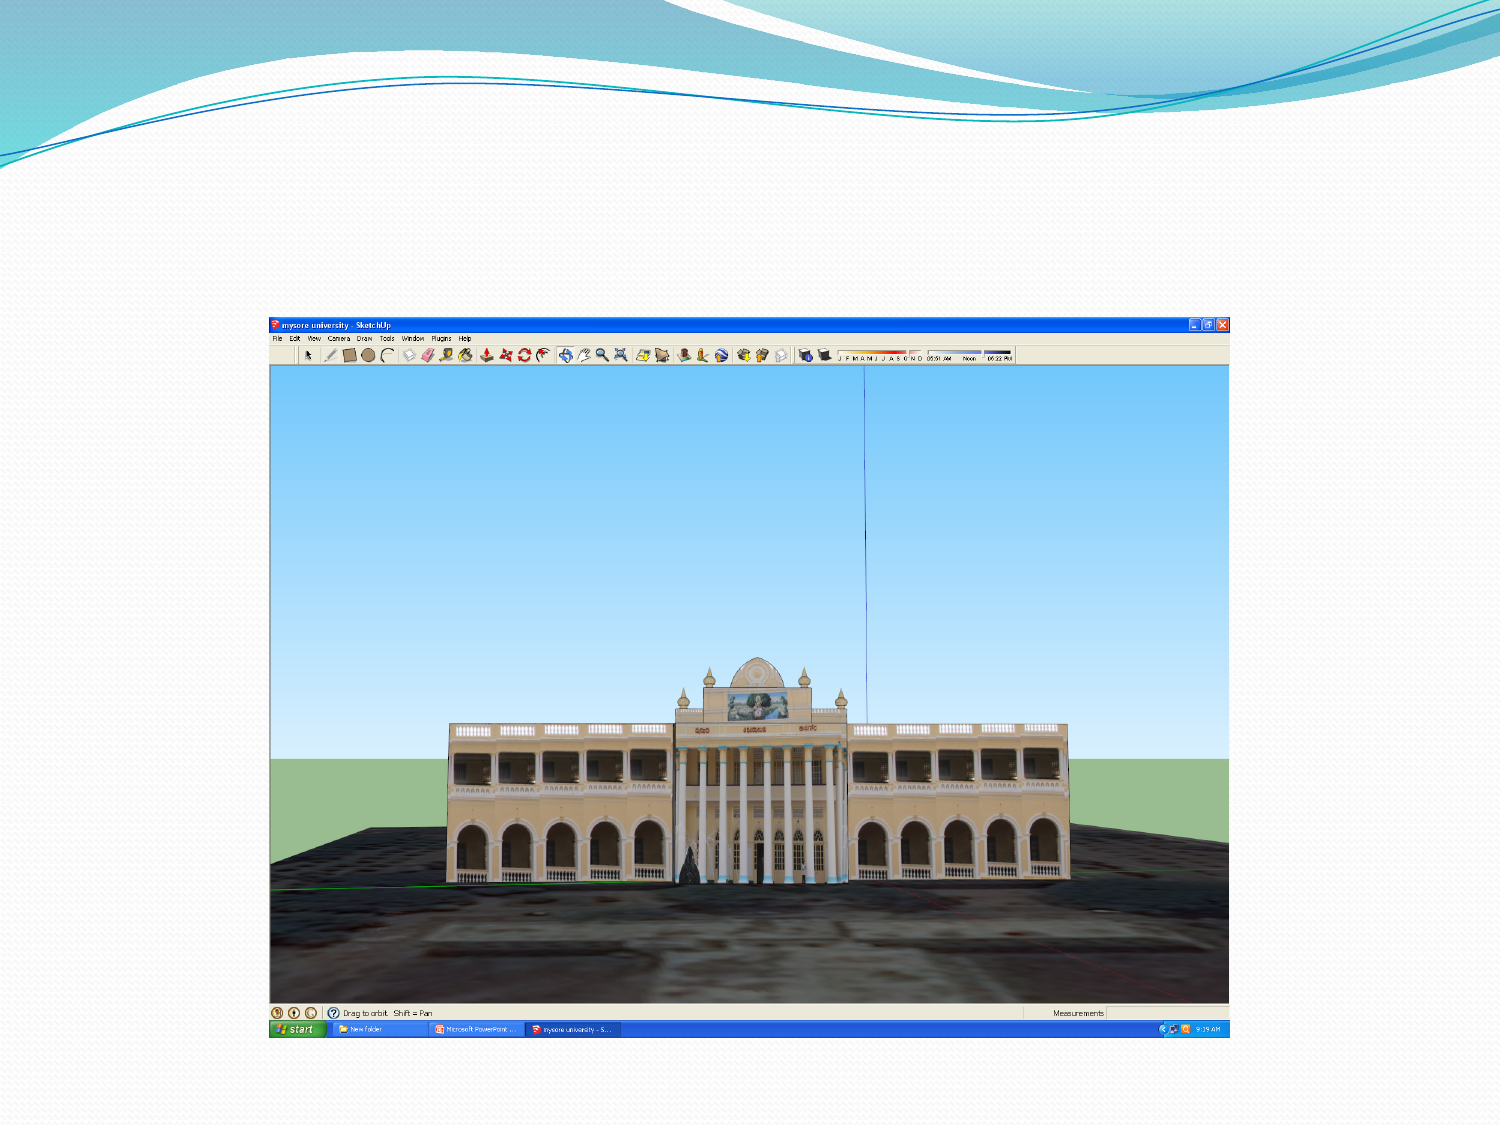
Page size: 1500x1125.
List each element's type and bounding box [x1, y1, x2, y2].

list [269, 317, 1231, 1038]
